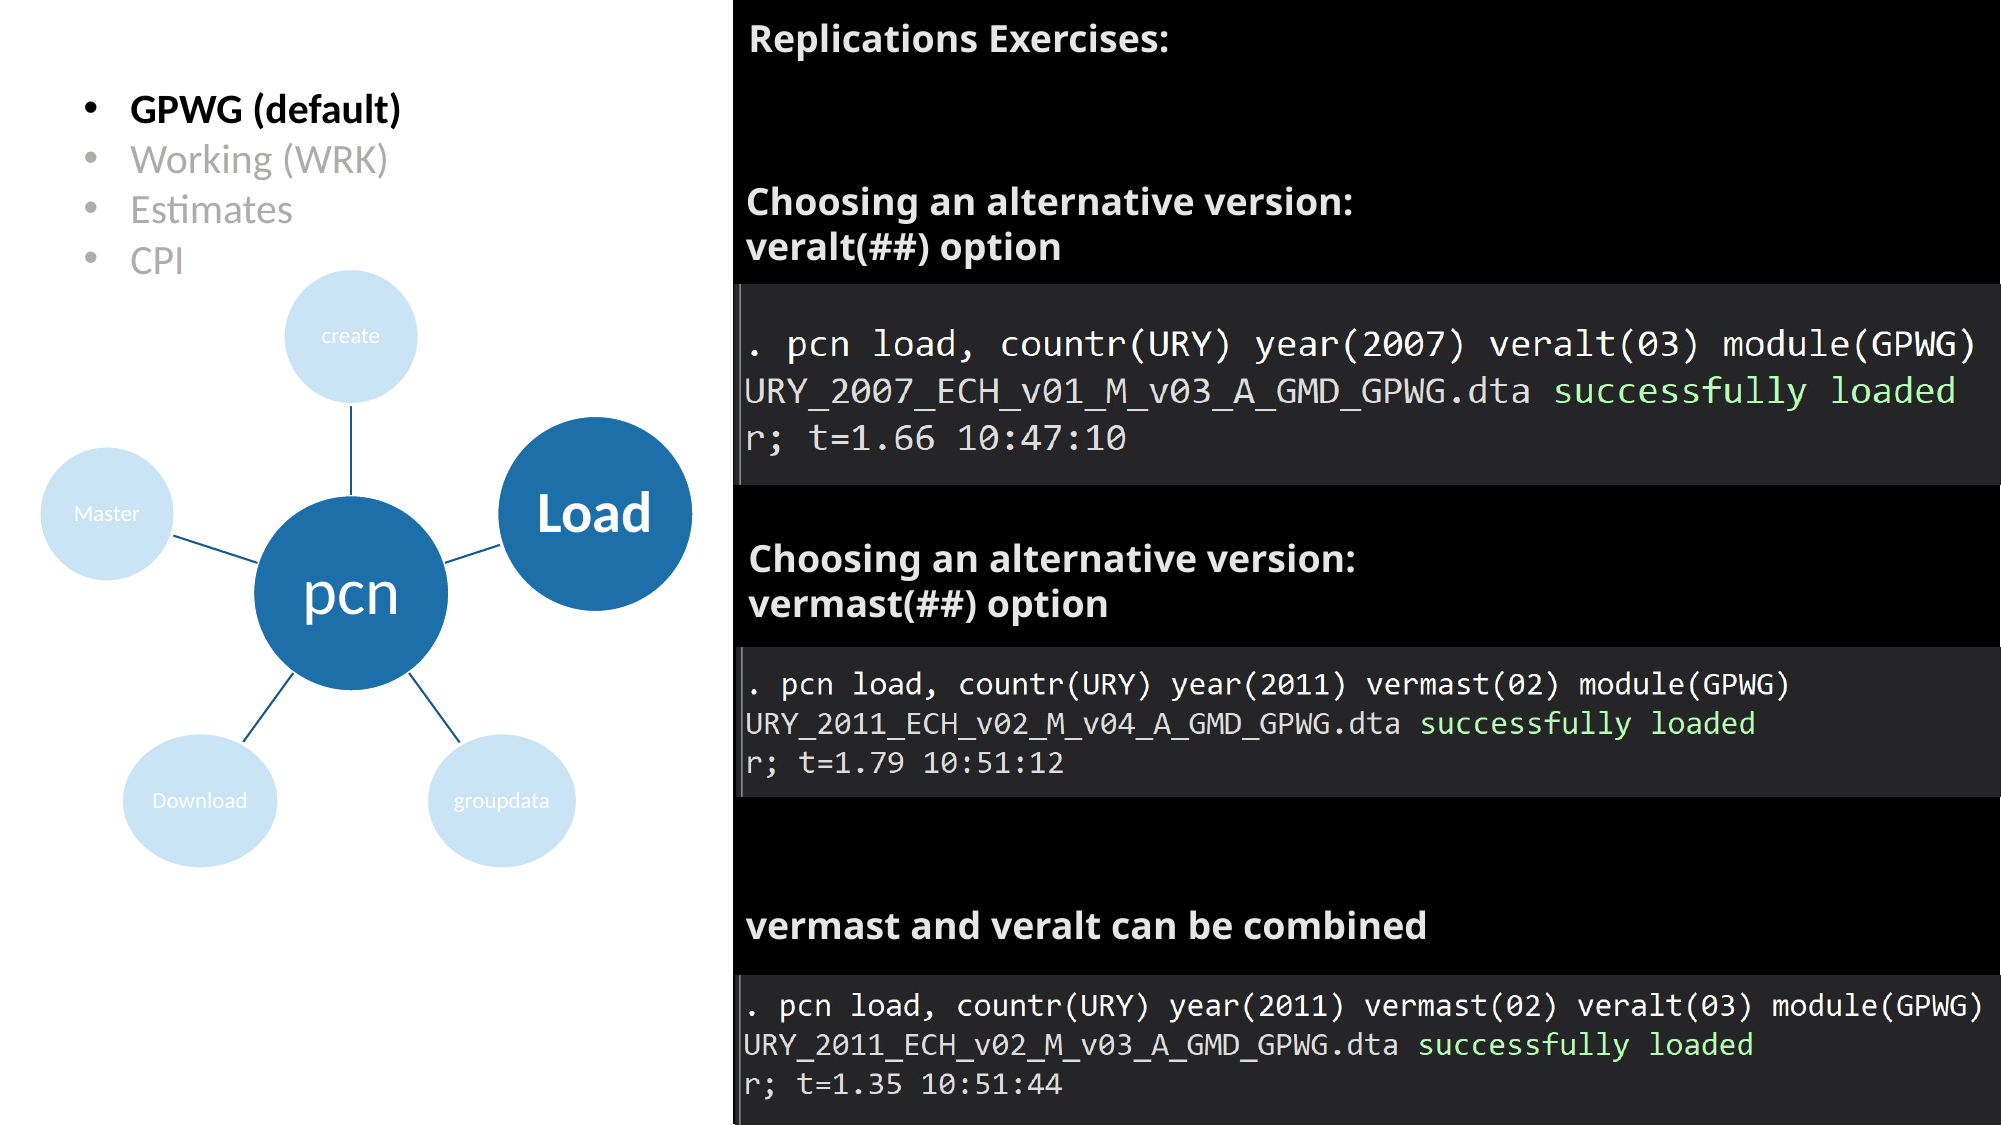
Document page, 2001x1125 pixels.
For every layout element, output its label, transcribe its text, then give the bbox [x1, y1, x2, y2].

text_box [733, 0, 2000, 284]
text_box Choosing an alternative version: vermast(##) option [733, 528, 1456, 633]
picture [733, 284, 2001, 485]
text_box [733, 485, 2000, 1124]
text_box Choosing an alternative version: veralt(##) option [731, 170, 1453, 275]
picture [736, 647, 2001, 797]
text_box GPWG (default) Working (WRK) Estimates CPI [68, 74, 586, 212]
picture [734, 975, 2001, 1125]
text_box vermast and veralt can be combined [731, 894, 1683, 954]
text_box Replications Exercises: [733, 7, 1456, 68]
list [20, 212, 712, 926]
